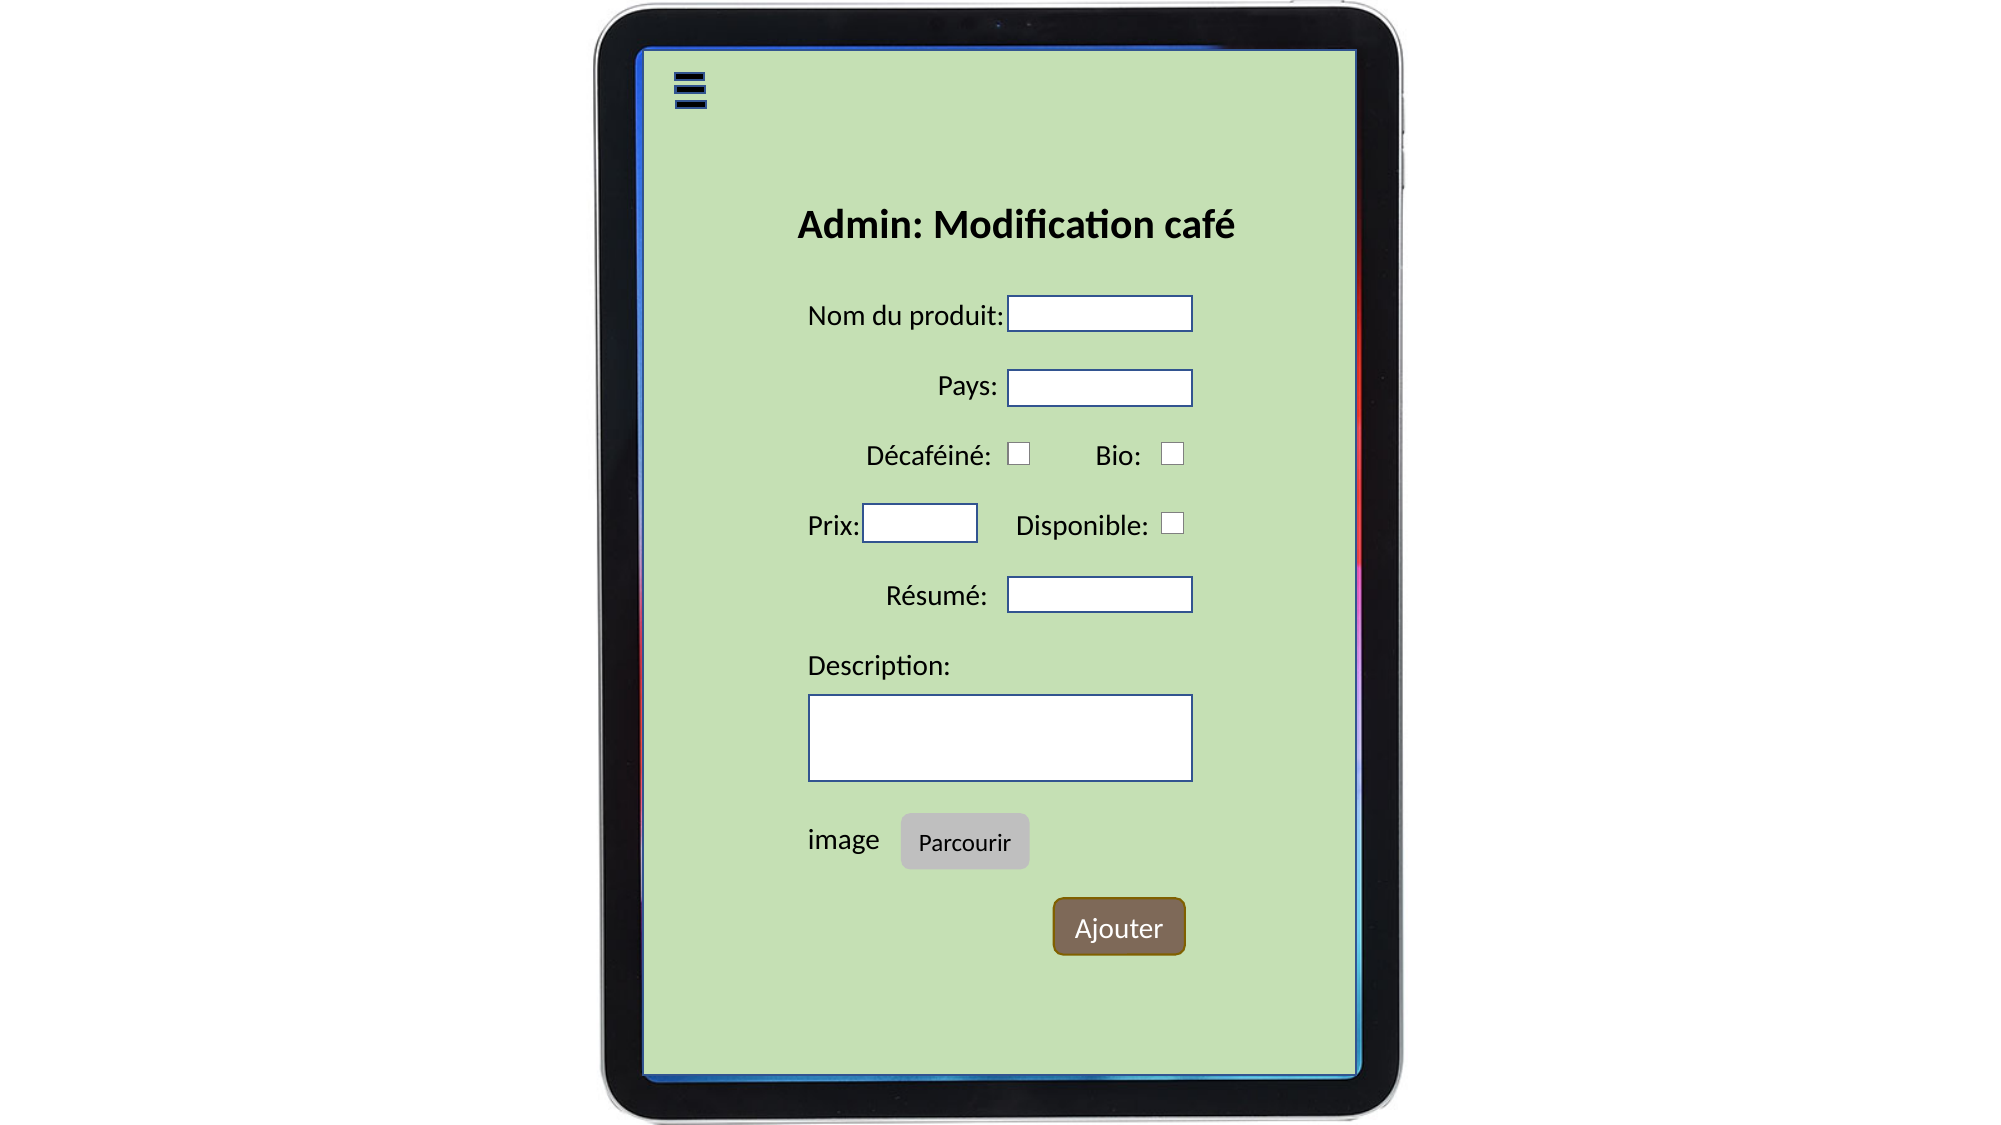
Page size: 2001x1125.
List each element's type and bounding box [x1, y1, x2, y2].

text_box [1161, 442, 1184, 465]
picture [437, 0, 1563, 1125]
text_box [1161, 512, 1184, 534]
text_box [1007, 436, 1054, 471]
